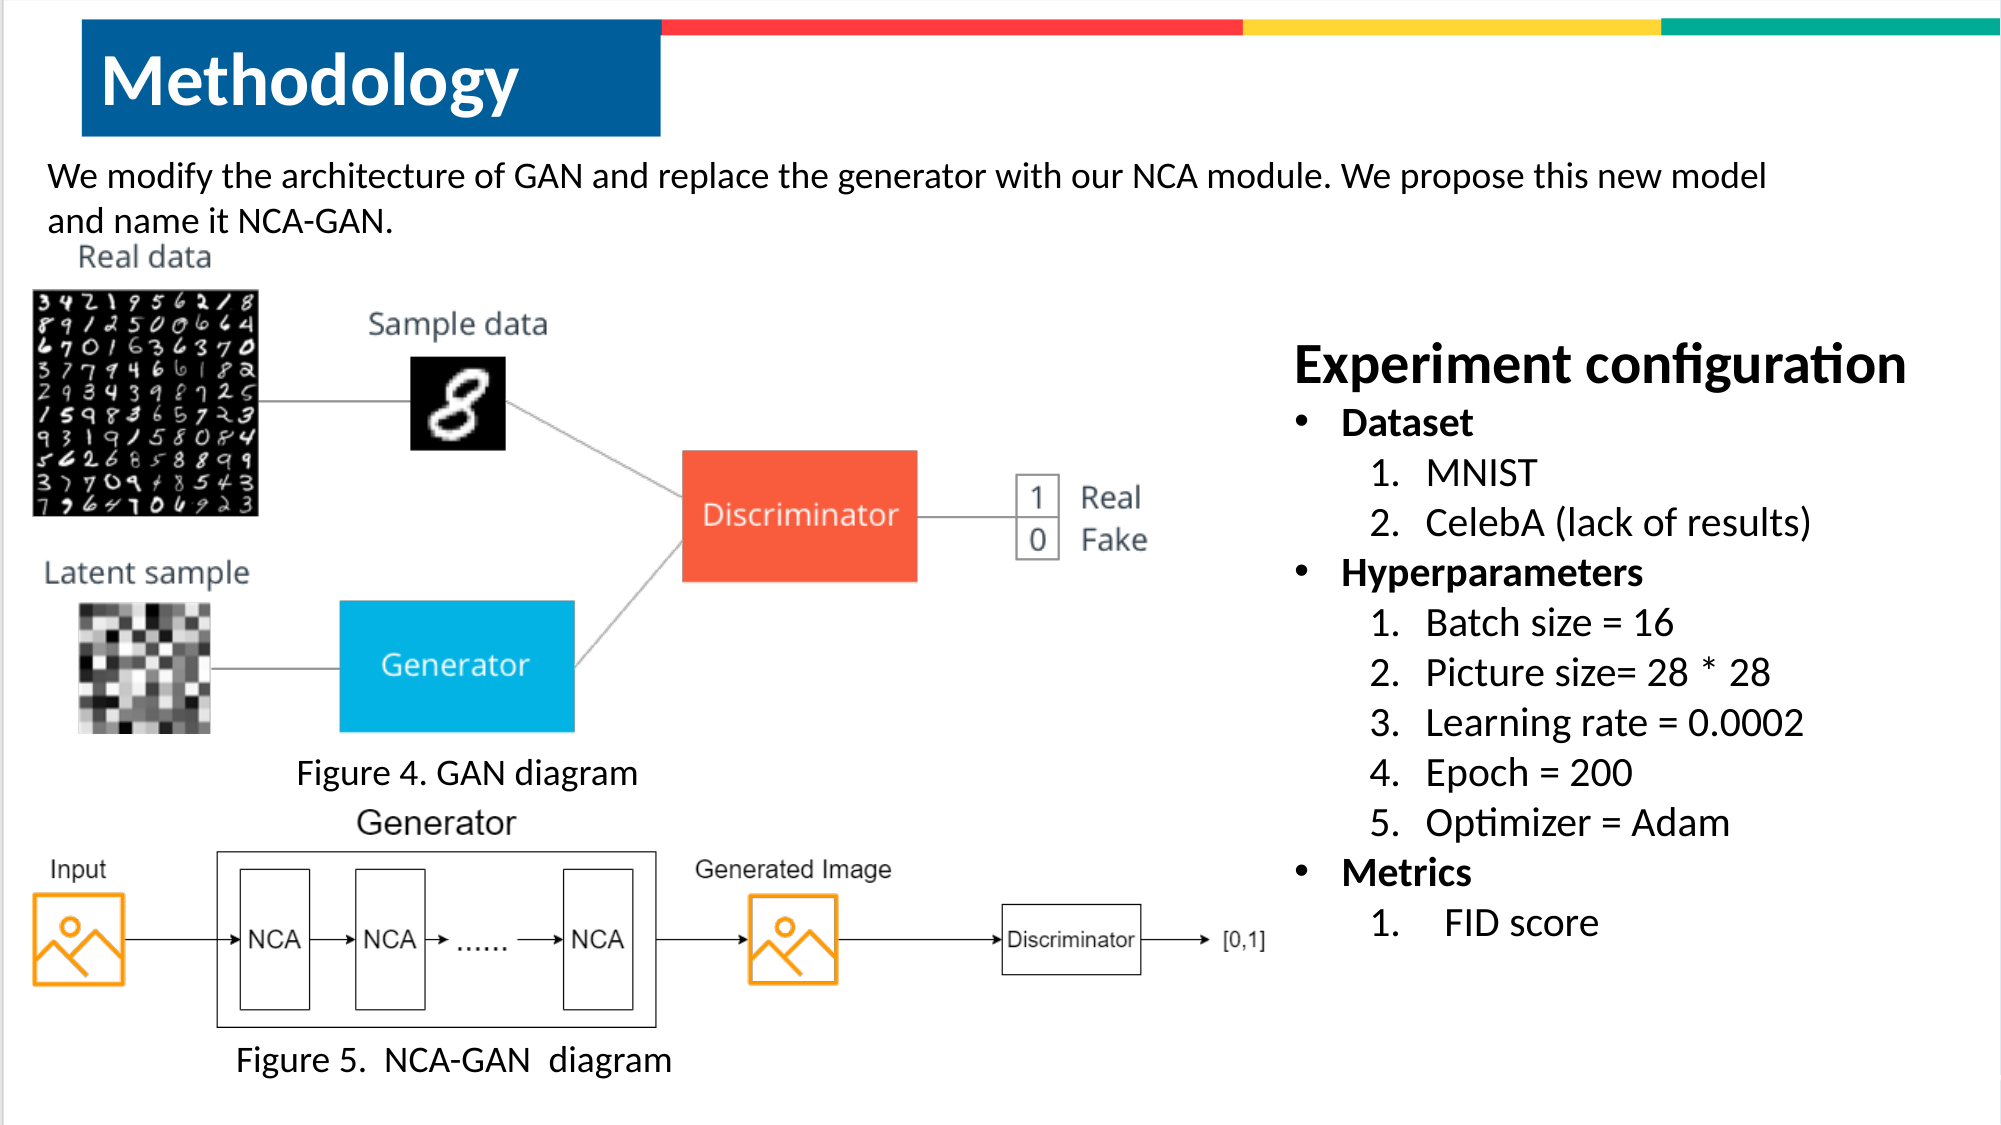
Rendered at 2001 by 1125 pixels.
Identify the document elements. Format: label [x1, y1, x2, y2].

text_box [32, 235, 1149, 802]
picture [0, 0, 2001, 1125]
text_box [32, 801, 1280, 1089]
